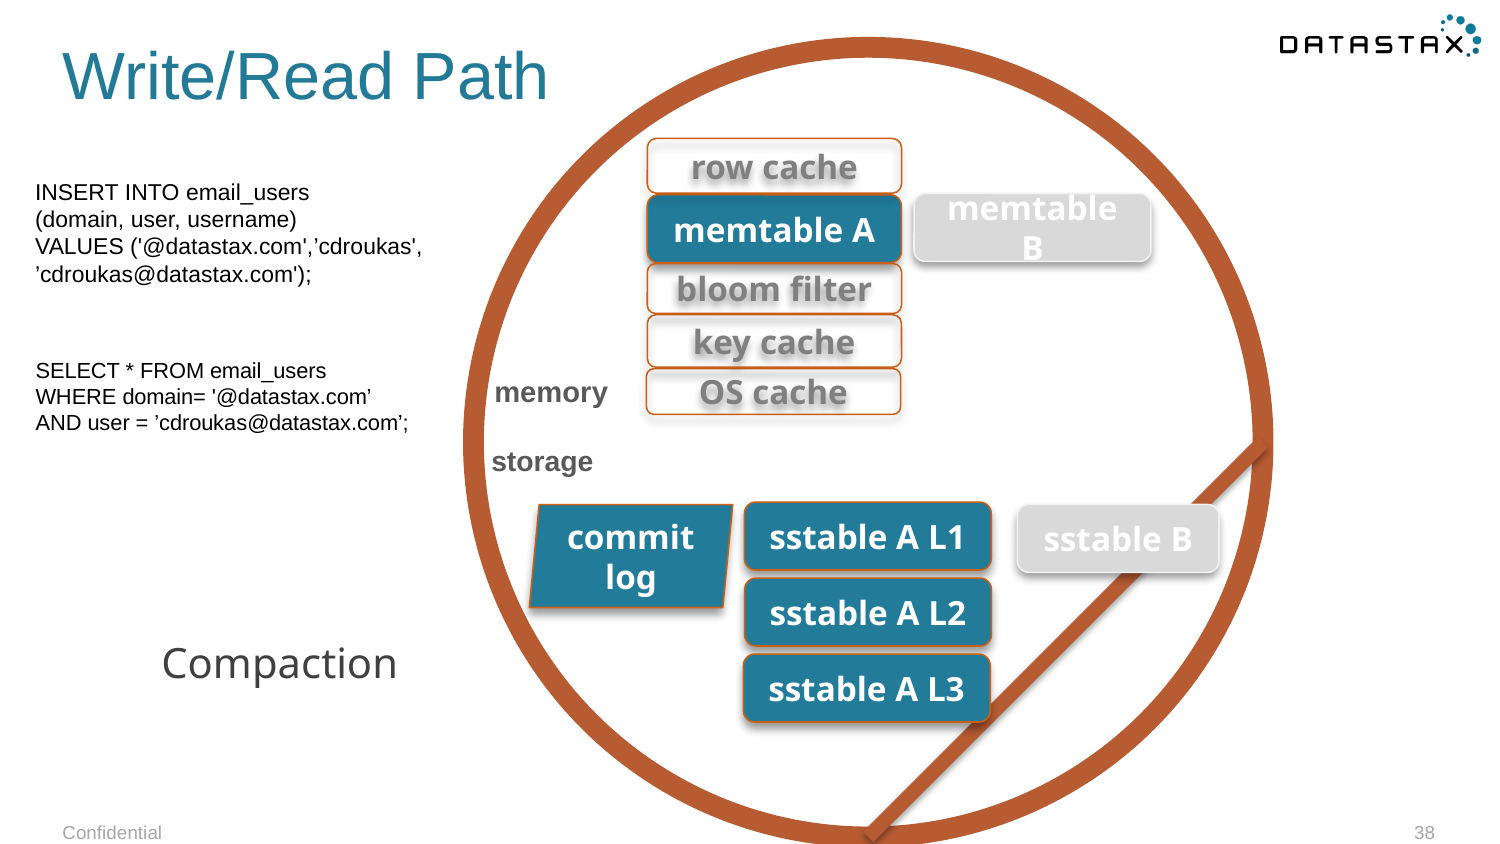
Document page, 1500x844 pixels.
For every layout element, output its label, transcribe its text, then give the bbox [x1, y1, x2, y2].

text_box commit log [528, 503, 734, 609]
slide_number 38 [1110, 820, 1436, 844]
text_box storage [476, 435, 743, 441]
text_box sstable B [1016, 503, 1220, 574]
text_box memtable A [646, 201, 903, 263]
text_box memtable B [913, 192, 1152, 263]
text_box SELECT * FROM email_users WHERE domain= '@datastax.com’ AND user = ’cdroukas@datastax.com’; [29, 350, 436, 471]
text_box sstable A L1 [743, 501, 993, 571]
text_box [471, 45, 1265, 839]
text_box sstable A L3 [742, 653, 992, 723]
text_box memory [479, 365, 643, 413]
text_box row cache [646, 137, 903, 194]
text_box INSERT INTO email_users (domain, user, username) VALUES ('@datastax.com',’cdroukas', ’cdroukas@datastax.com'); [28, 170, 622, 234]
text_box sstable A L2 [743, 577, 993, 647]
footer Confidential [62, 820, 638, 844]
text_box key cache [646, 321, 903, 368]
text_box bloom filter [646, 262, 903, 315]
picture [1273, 7, 1485, 70]
text_box Compaction [154, 630, 436, 751]
text_box storage [476, 455, 743, 485]
title Write/Read Path [62, 32, 1300, 118]
text_box OS cache [645, 376, 902, 416]
